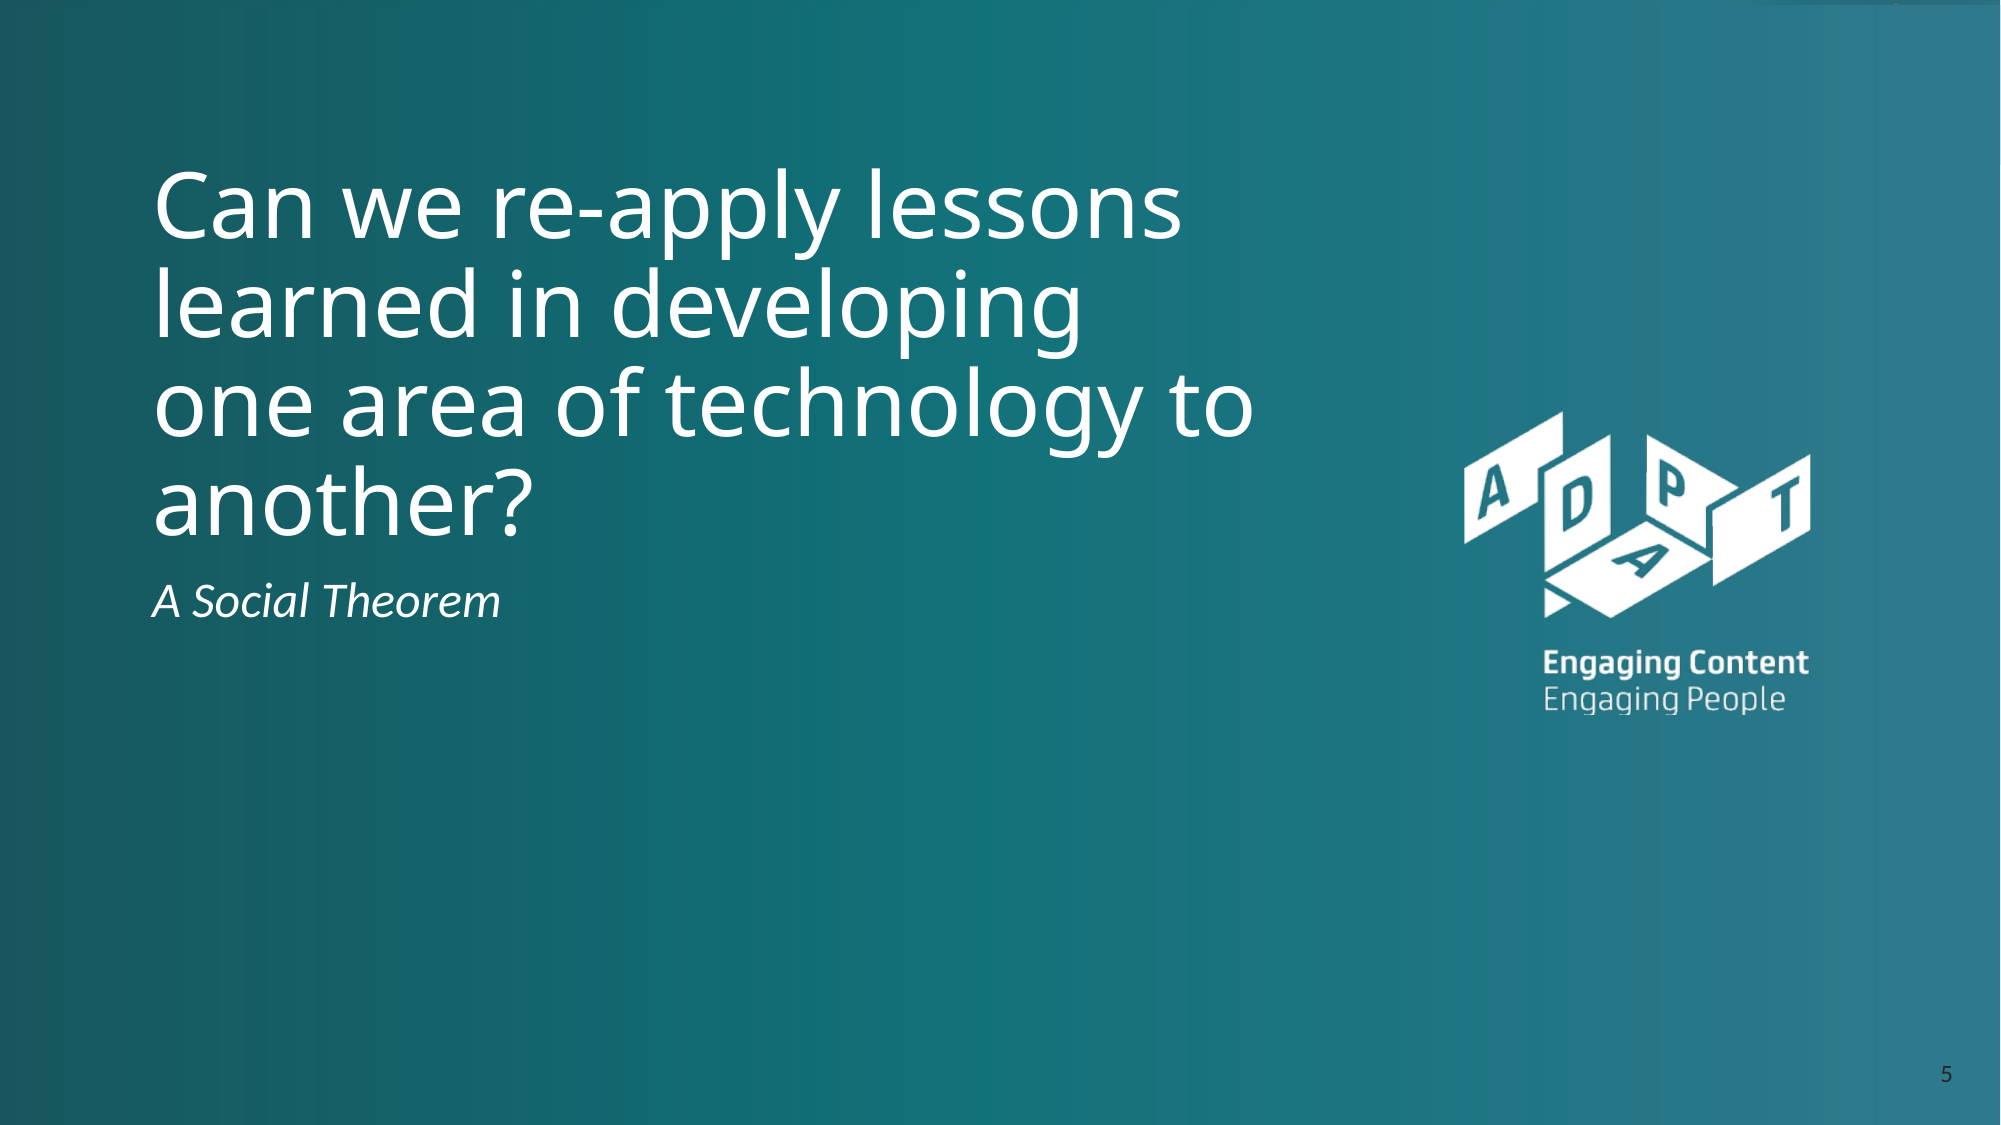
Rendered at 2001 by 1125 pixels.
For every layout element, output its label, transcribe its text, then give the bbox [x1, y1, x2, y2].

text_box A Social Theorem [137, 566, 1284, 903]
picture [0, 0, 2001, 1125]
text_box Can we re-apply lessons learned in developing one area of technology to another? [137, 143, 1284, 563]
text_box <number> [1518, 1042, 1968, 1103]
